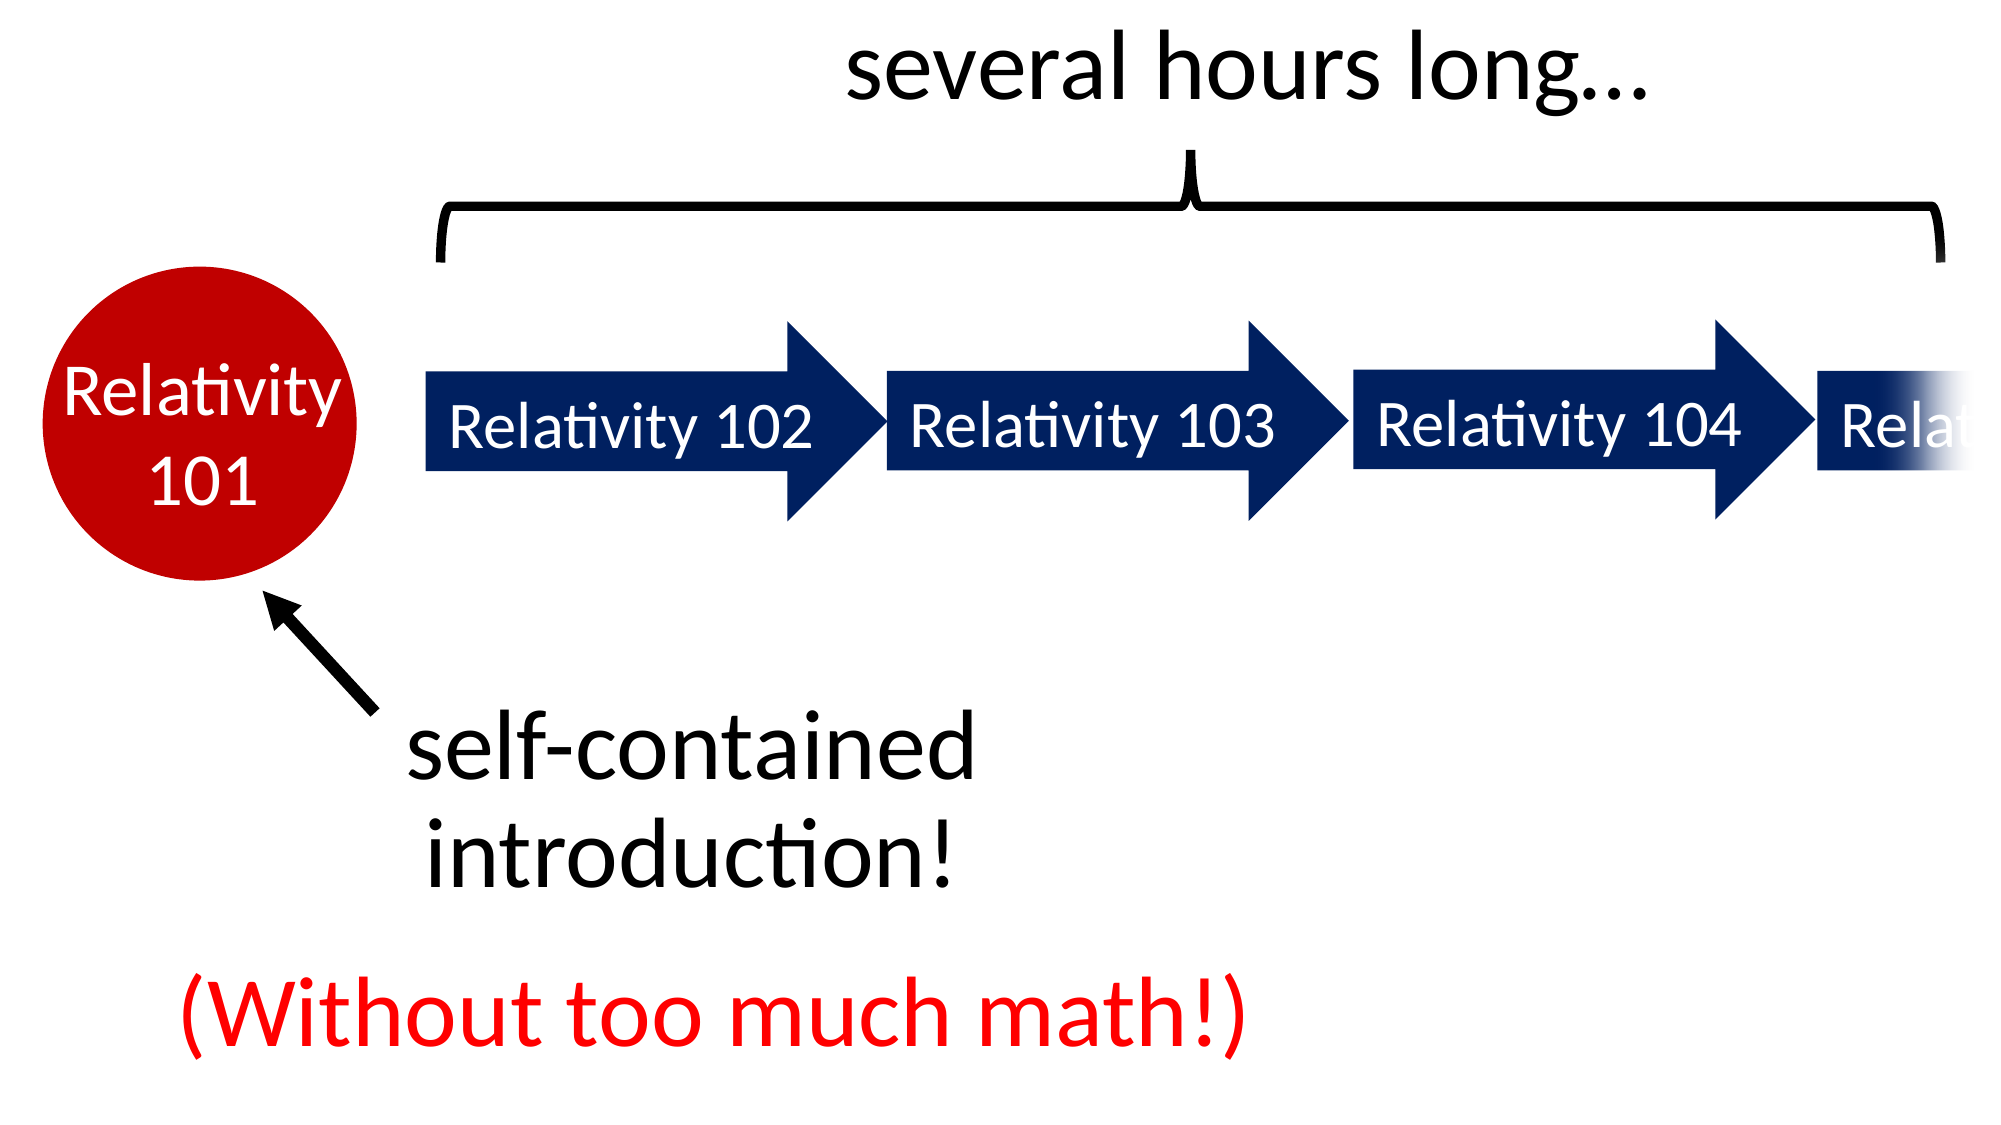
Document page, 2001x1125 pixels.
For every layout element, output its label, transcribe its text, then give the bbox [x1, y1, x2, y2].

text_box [426, 228, 2000, 679]
text_box (Without too much math!) [138, 952, 1291, 1064]
list several hours long… [810, 5, 1685, 117]
text_box [442, 149, 1940, 228]
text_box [43, 267, 360, 580]
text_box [262, 590, 1079, 907]
